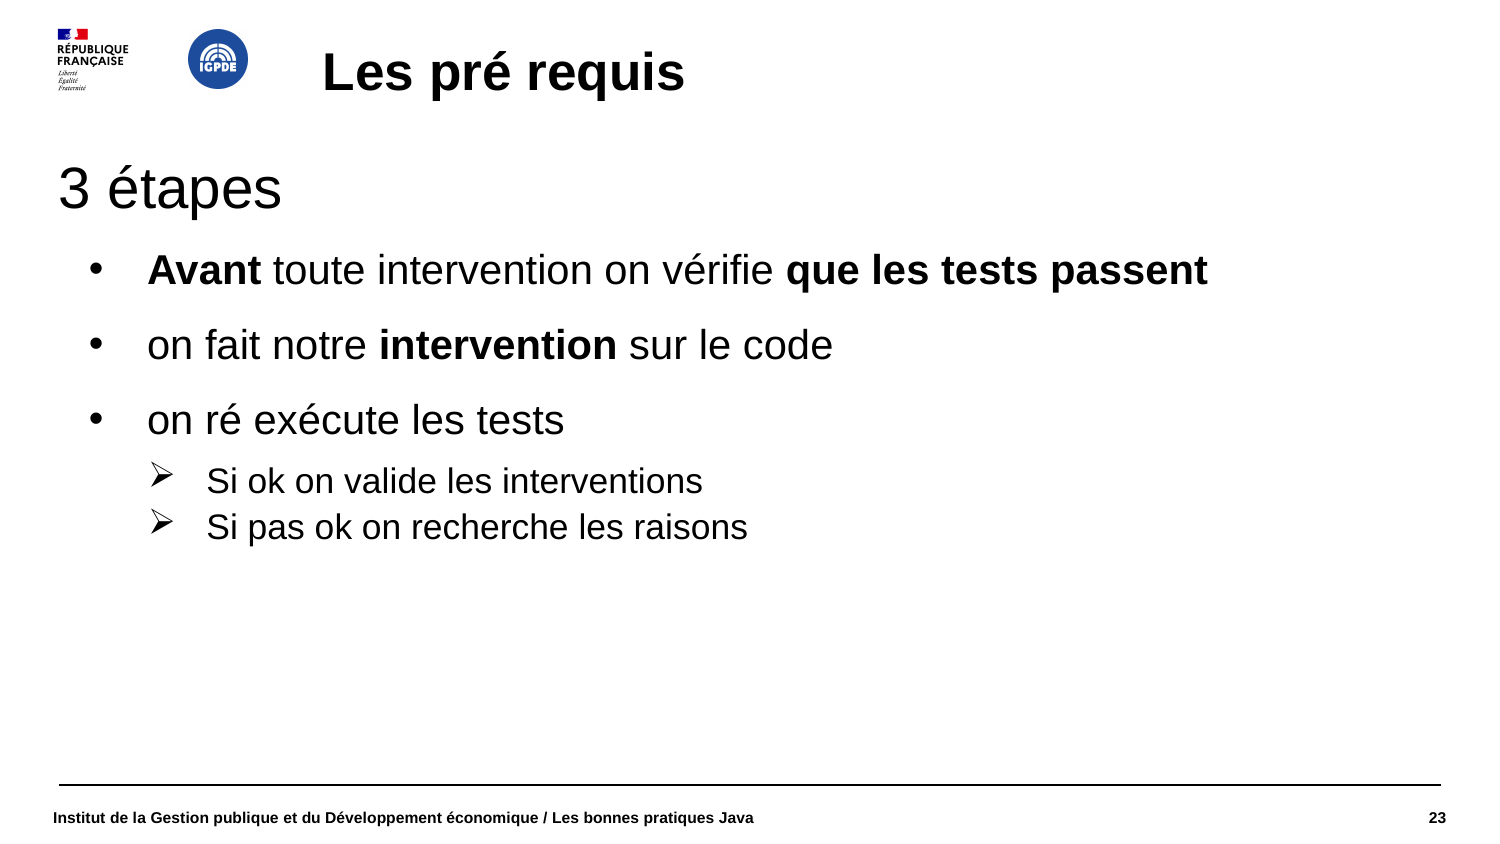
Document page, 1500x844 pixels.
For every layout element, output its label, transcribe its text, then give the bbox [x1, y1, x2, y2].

picture [188, 29, 248, 89]
footer Institut de la Gestion publique et du Développement économique / Les bonnes pratiques Java [53, 787, 780, 844]
title Les pré requis [322, 44, 1282, 116]
list 3 étapes Avant toute intervention on vérifie que les tests passent on fait notre intervention sur le code on ré exécute les tests Si ok on valide les interventions Si pas ok on recherche les raisons [59, 150, 1388, 585]
slide_number 23 [1224, 787, 1447, 844]
picture [47, 18, 139, 101]
